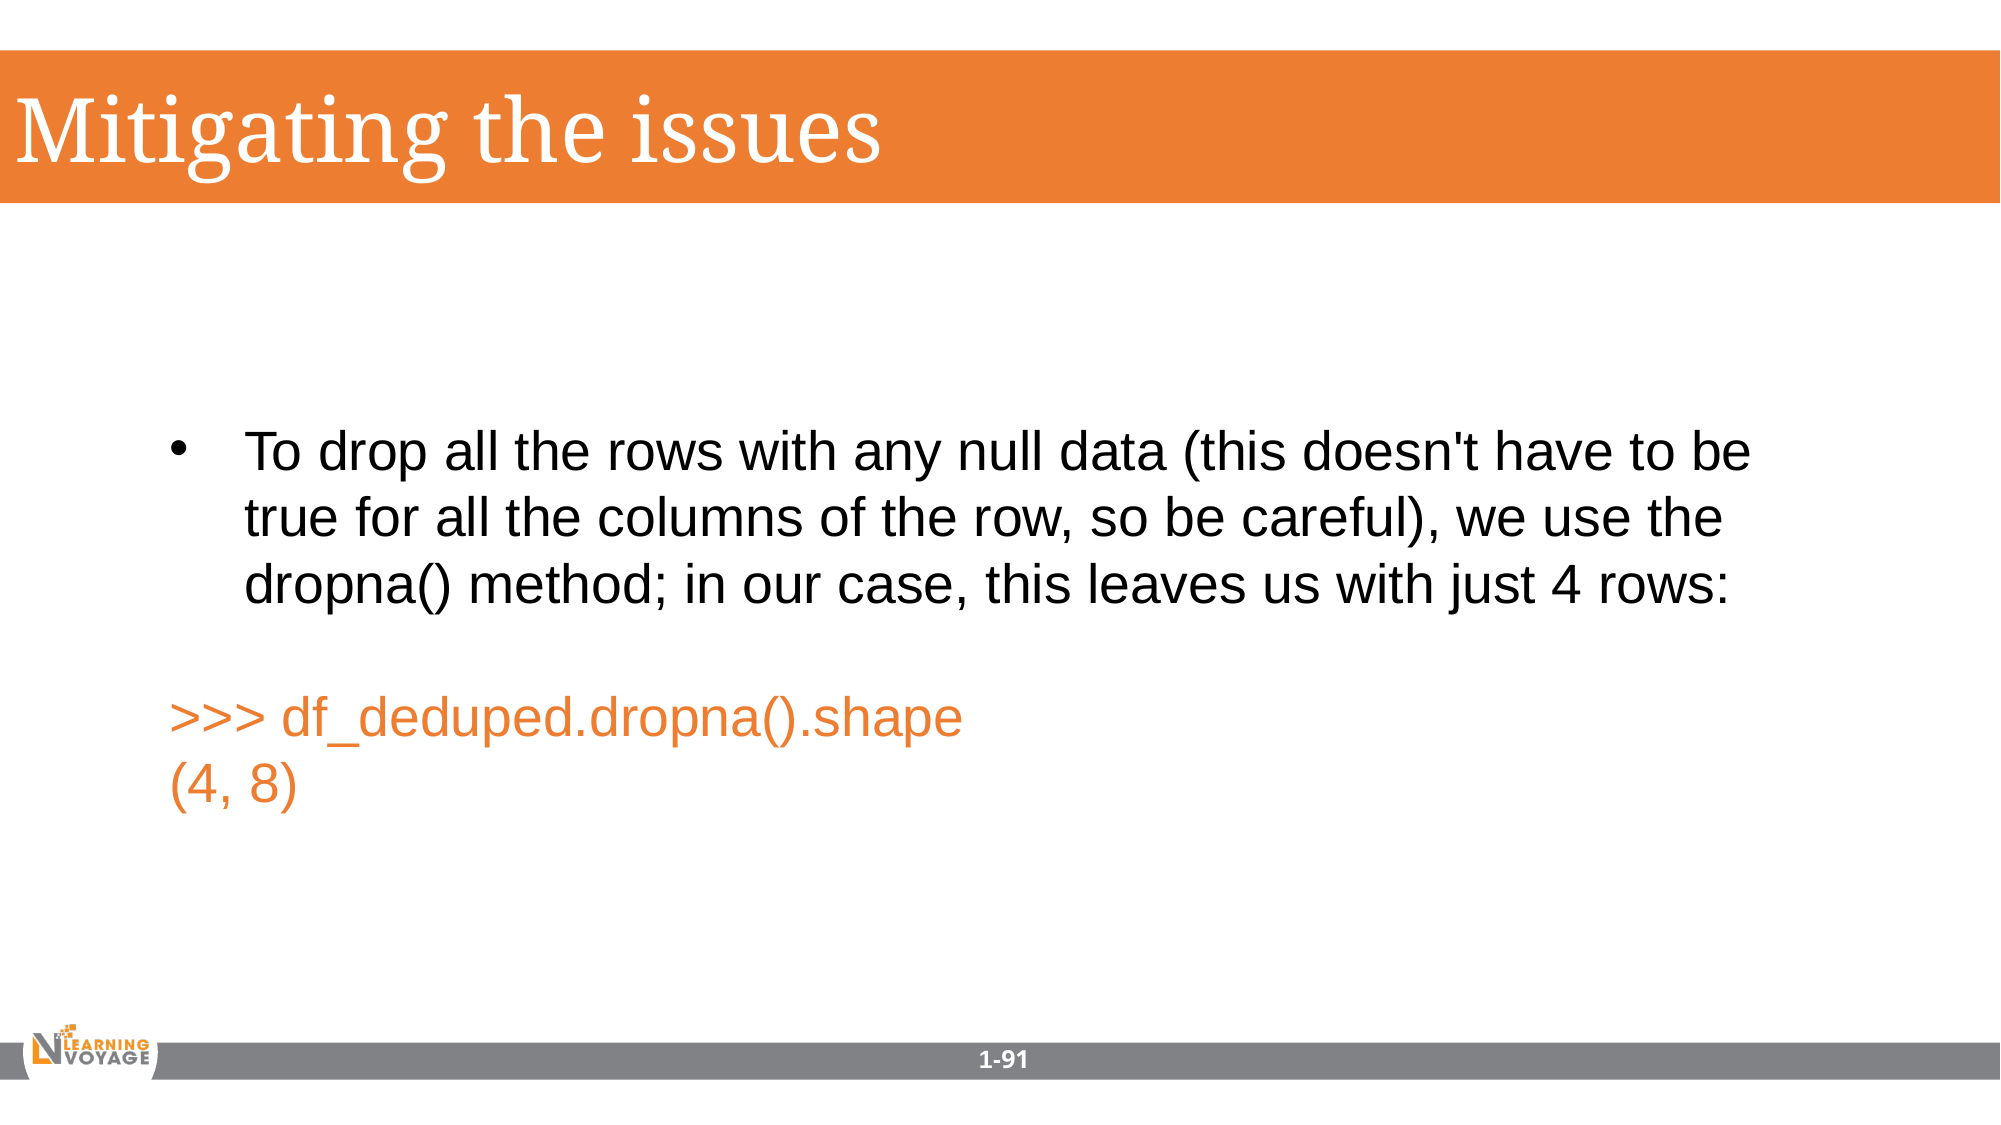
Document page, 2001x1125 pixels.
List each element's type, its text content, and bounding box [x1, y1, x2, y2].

text_box To drop all the rows with any null data (this doesn't have to be true for all the columns of the row, so be careful), we use the dropna() method; in our case, this leaves us with just 4 rows: >>> df_deduped.dropna().shape (4, 8) [169, 411, 1831, 815]
picture [0, 942, 192, 1125]
slide_number 1-91 [923, 1026, 1045, 1095]
text_box Mitigating the issues [0, 49, 2000, 204]
